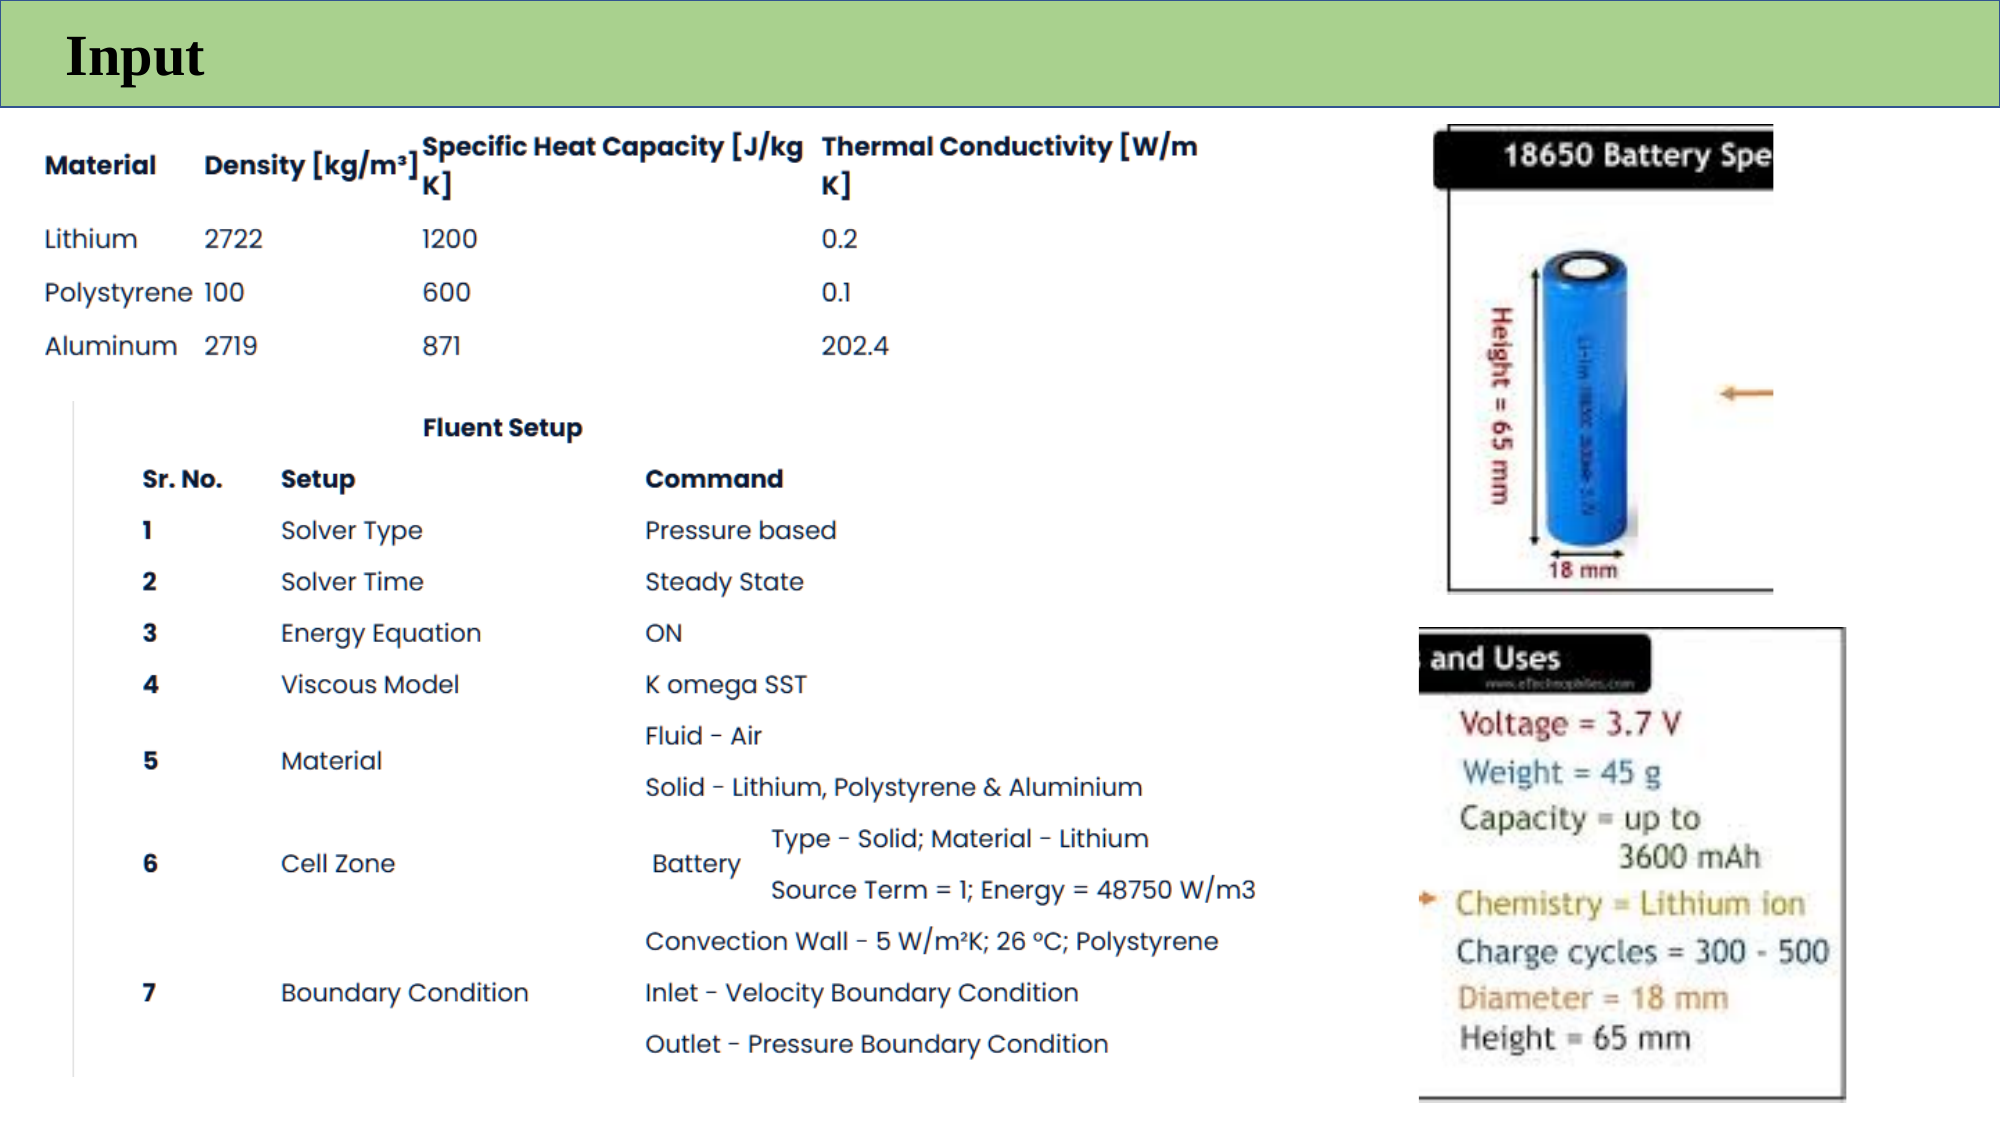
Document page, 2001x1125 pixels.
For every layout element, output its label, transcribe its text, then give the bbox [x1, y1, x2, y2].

picture [1432, 124, 1774, 595]
picture [70, 401, 1262, 1077]
picture [1418, 627, 1847, 1103]
picture [0, 124, 1262, 376]
text_box Input [50, 9, 221, 95]
text_box [0, 0, 2000, 108]
